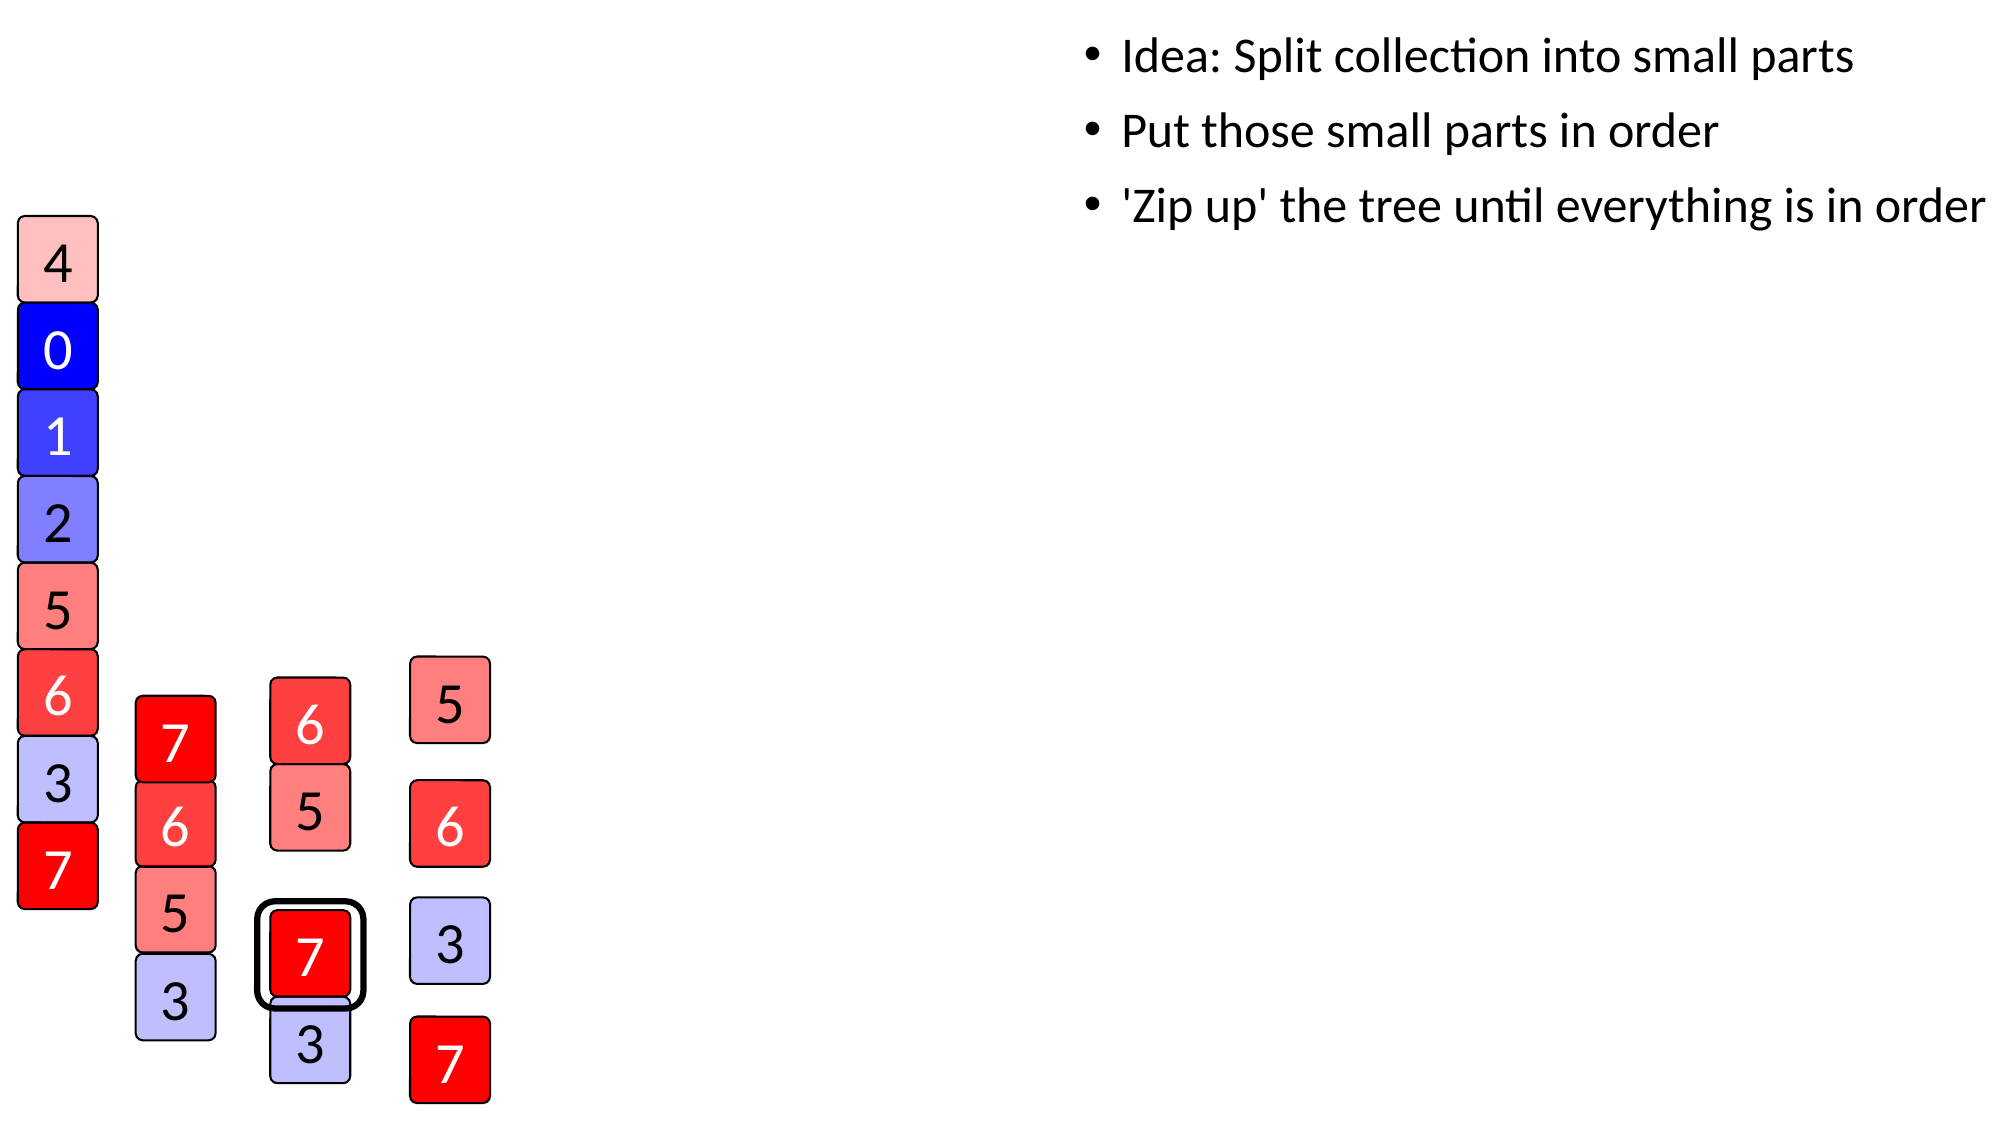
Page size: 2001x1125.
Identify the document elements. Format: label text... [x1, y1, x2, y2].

text_box 6 [408, 779, 492, 868]
text_box 6 [269, 676, 352, 764]
text_box 7 [134, 694, 217, 784]
text_box 3 [16, 734, 99, 824]
text_box 6 [134, 781, 217, 868]
text_box 7 [408, 1015, 492, 1105]
text_box 0 [16, 301, 99, 389]
text_box 5 [16, 563, 99, 649]
text_box 6 [16, 648, 99, 736]
text_box 7 [16, 823, 99, 911]
text_box 5 [134, 867, 217, 954]
text_box 3 [134, 953, 217, 1042]
list Idea: Split collection into small parts Put those small parts in order 'Zip up' the tree until everything is in order [1068, 22, 2000, 736]
text_box 2 [16, 474, 99, 564]
text_box 5 [269, 763, 352, 852]
text_box 4 [16, 214, 99, 302]
text_box 3 [408, 896, 492, 985]
text_box 3 [269, 1009, 352, 1085]
text_box 1 [16, 388, 99, 476]
text_box [256, 900, 365, 1010]
text_box 5 [408, 655, 492, 745]
